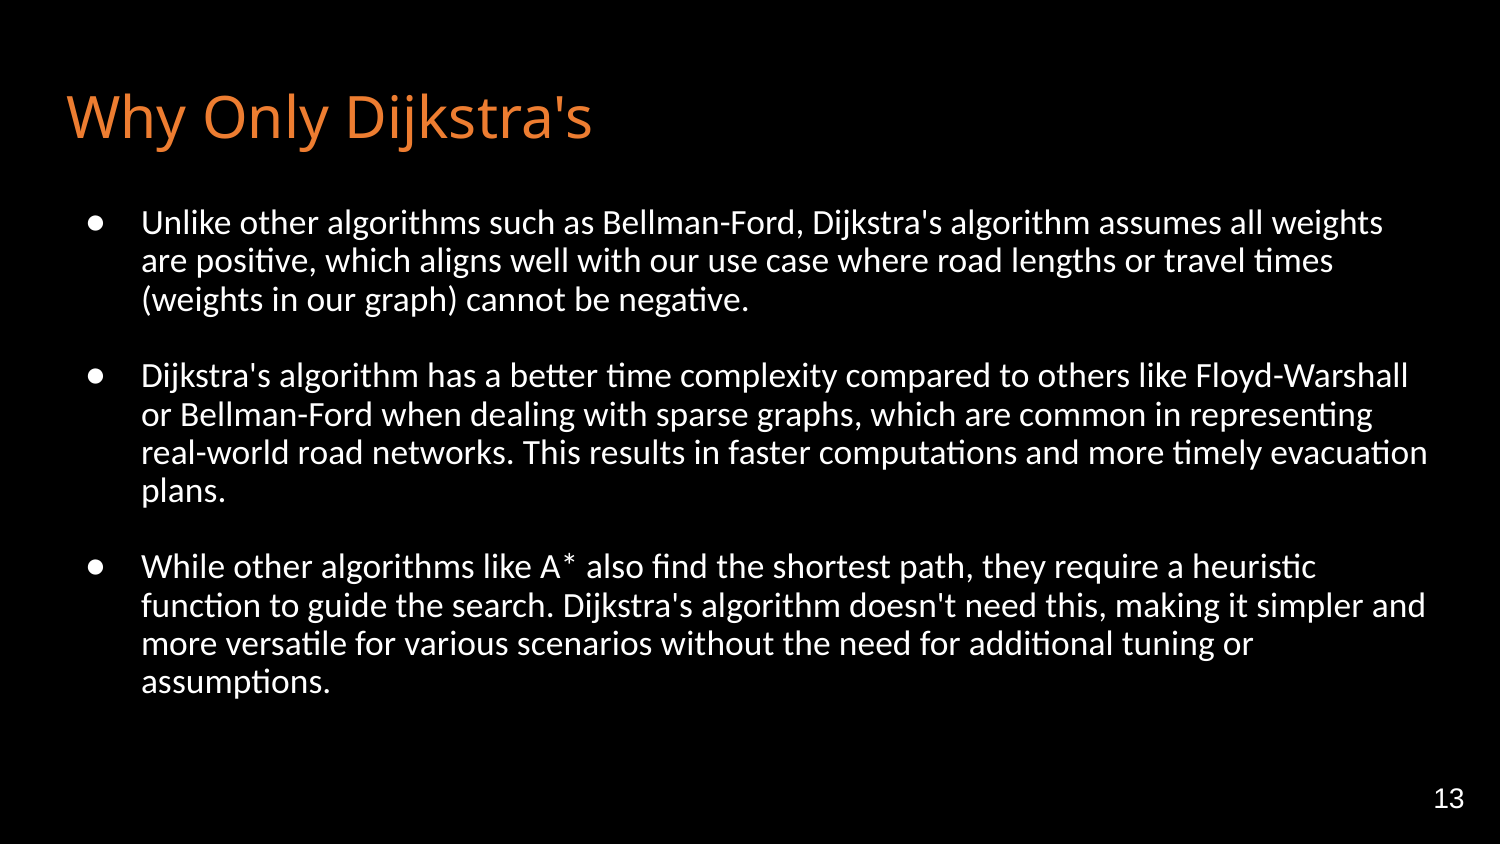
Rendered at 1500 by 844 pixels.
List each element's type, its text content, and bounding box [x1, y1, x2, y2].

list Unlike other algorithms such as Bellman-Ford, Dijkstra's algorithm assumes all weights are positive, which aligns well with our use case where road lengths or travel times (weights in our graph) cannot be negative. Dijkstra's algorithm has a better time complexity compared to others like Floyd-Warshall or Bellman-Ford when dealing with sparse graphs, which are common in representing real-world road networks. This results in faster computations and more timely evacuation plans. While other algorithms like A* also find the shortest path, they require a heuristic function to guide the search. Dijkstra's algorithm doesn't need this, making it simpler and more versatile for various scenarios without the need for additional tuning or assumptions. [51, 189, 1449, 750]
slide_number 13 [1389, 764, 1480, 830]
title Why Only Dijkstra's [51, 72, 1449, 167]
